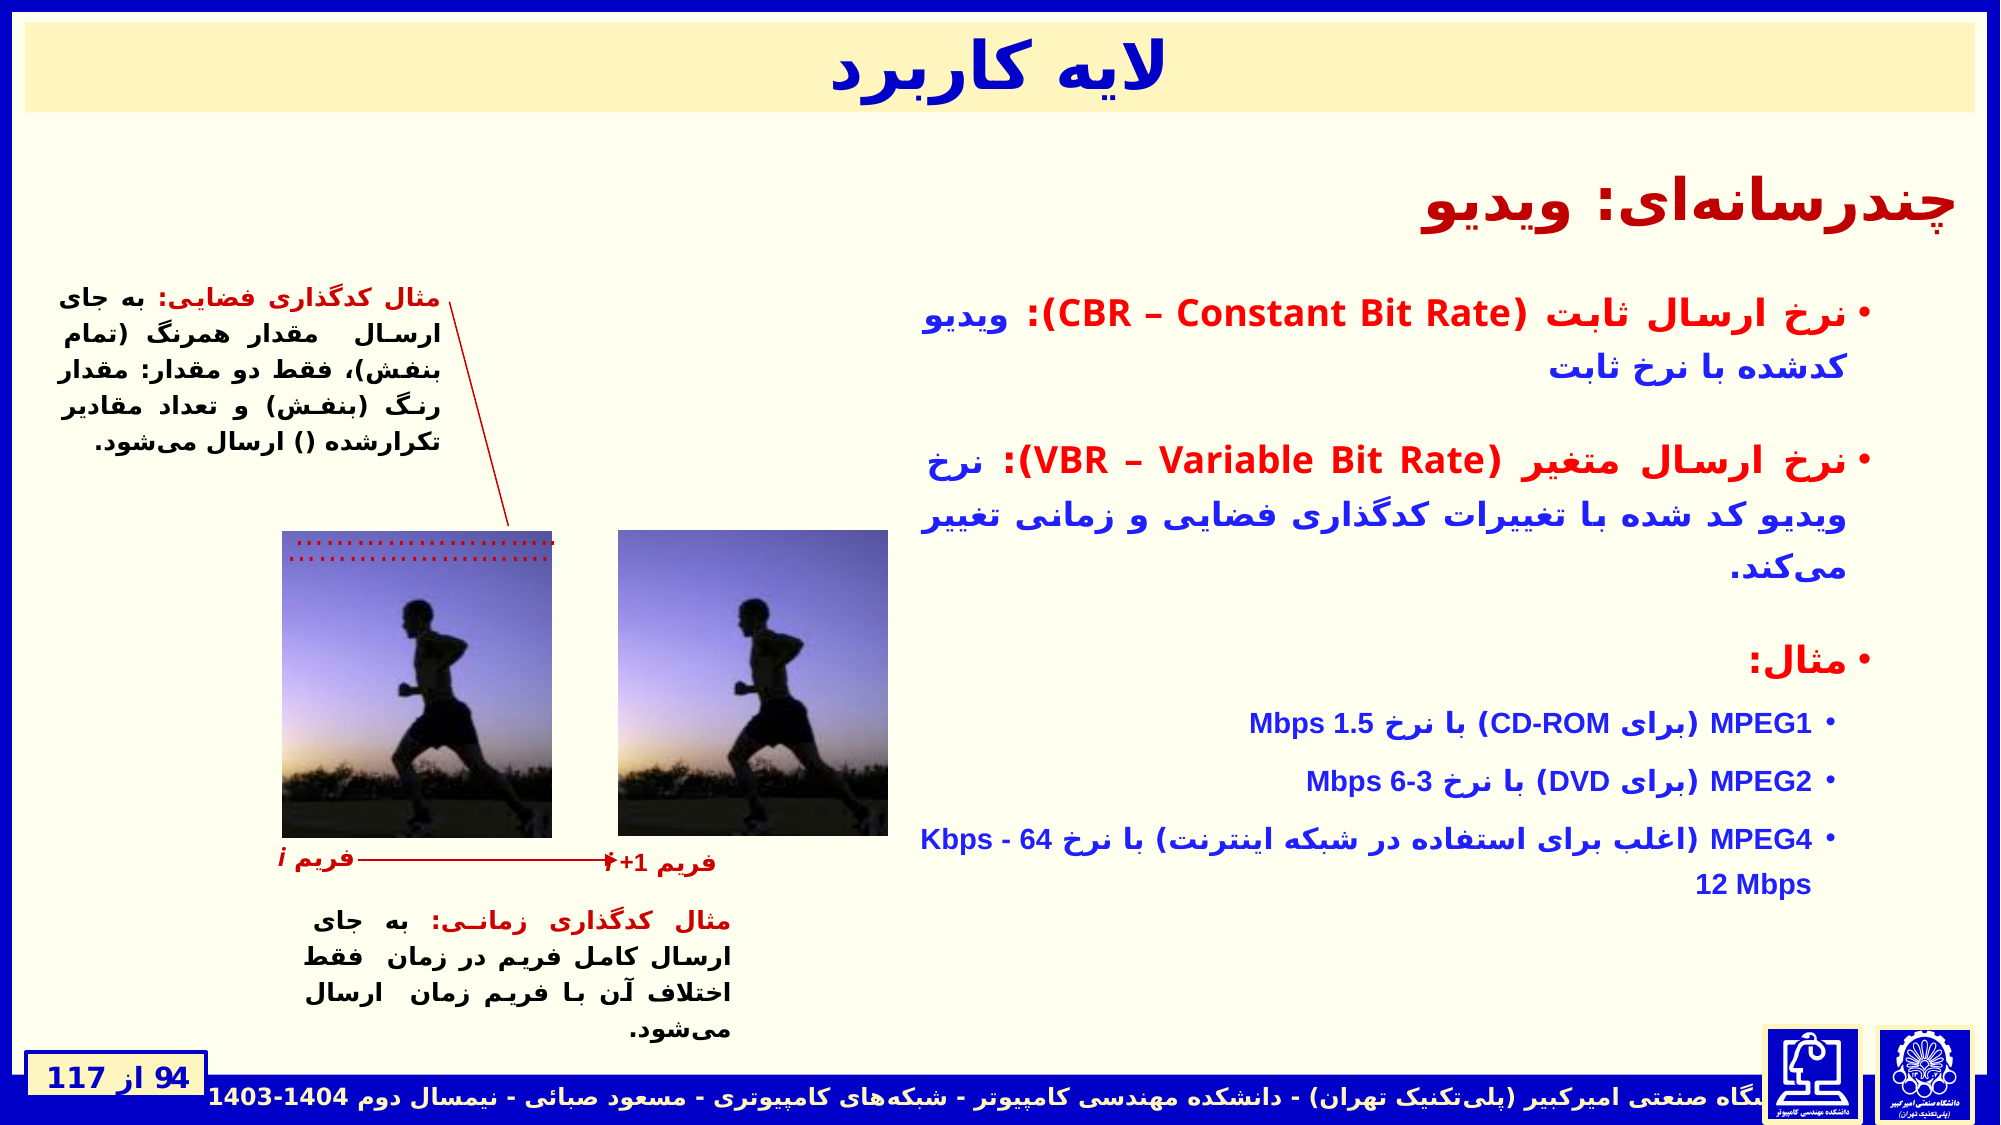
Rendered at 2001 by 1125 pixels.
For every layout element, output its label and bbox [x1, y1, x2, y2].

text_box [40, 268, 888, 1016]
text_box [0, 0, 2000, 1125]
